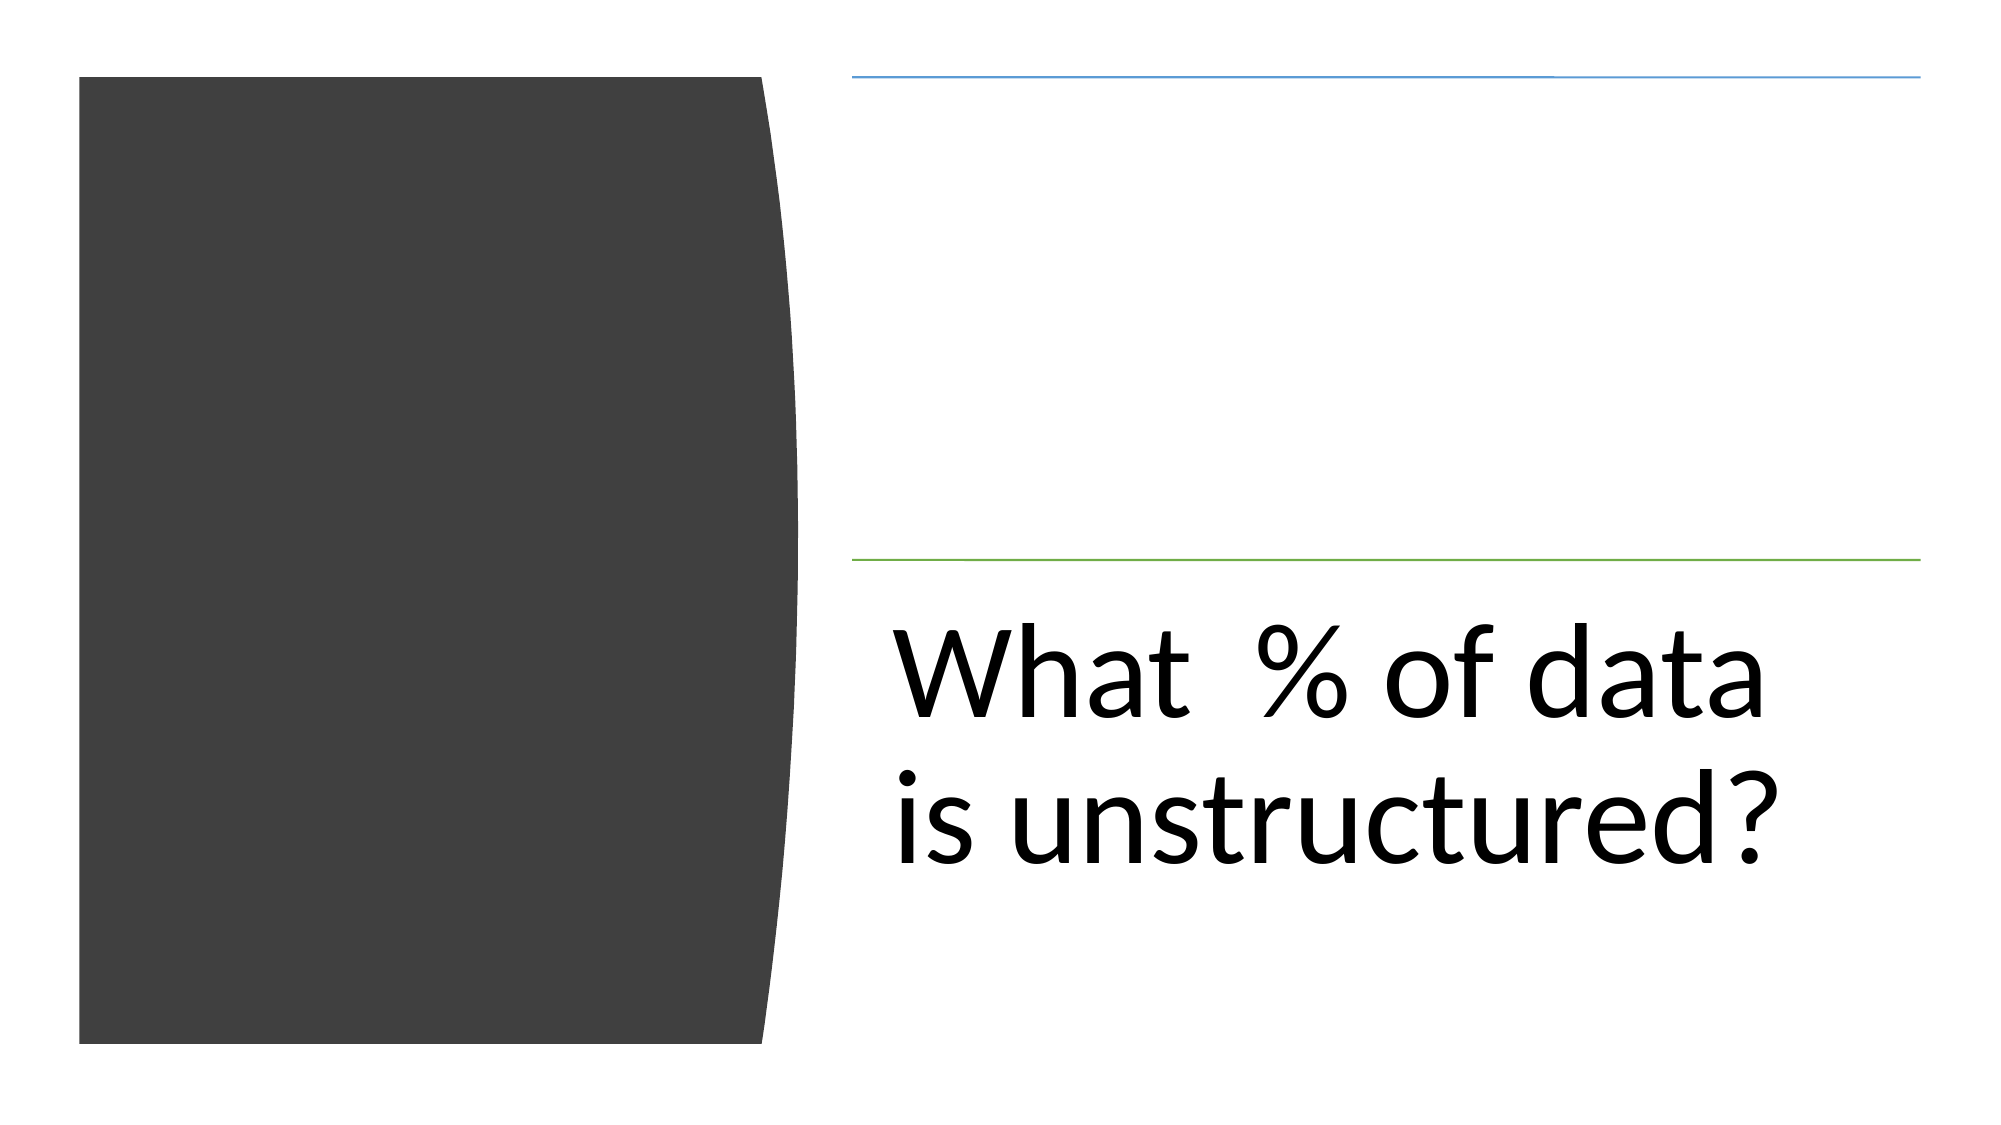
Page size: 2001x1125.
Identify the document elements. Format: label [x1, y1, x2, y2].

text_box [78, 76, 800, 1045]
list [852, 77, 1921, 1043]
